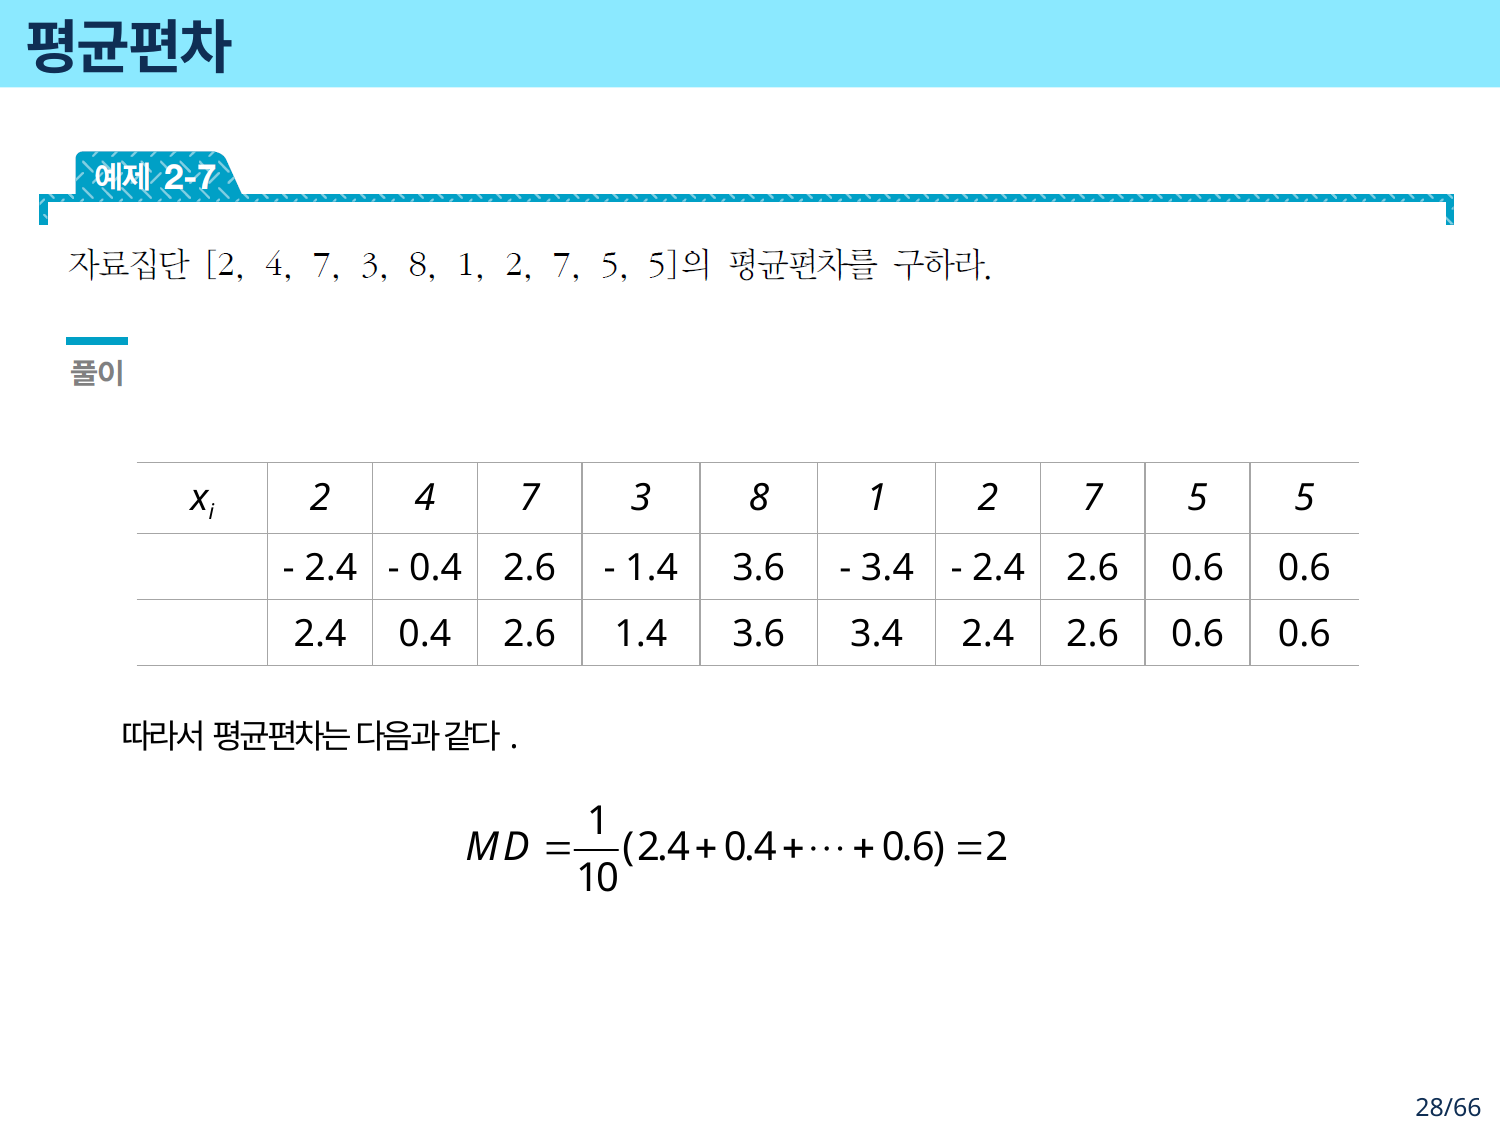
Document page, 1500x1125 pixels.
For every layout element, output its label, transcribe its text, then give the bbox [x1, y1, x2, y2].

table_cell 0.4 [373, 600, 477, 665]
table_header 8 [701, 463, 817, 533]
table_header 3 [583, 463, 699, 533]
table_cell 0.6 [1146, 534, 1249, 599]
text_box 따라서 평균편차는 다음과 같다. [106, 707, 1384, 763]
table_cell [137, 534, 267, 599]
table_cell 1.4 [583, 600, 699, 665]
table_cell - 3.4 [818, 534, 935, 599]
table_cell 0.6 [1146, 600, 1249, 665]
table_header xi [137, 463, 267, 533]
table_cell - 1.4 [583, 534, 699, 599]
table_cell 2.4 [936, 600, 1040, 665]
table_cell 0.6 [1251, 534, 1359, 599]
table_cell 3.4 [818, 600, 935, 665]
table_header 5 [1146, 463, 1249, 533]
table_cell - 2.4 [268, 534, 372, 599]
picture [24, 112, 1486, 388]
table_cell 3.6 [701, 600, 817, 665]
table_header 5 [1251, 463, 1359, 533]
table_cell [137, 600, 267, 665]
table_header 1 [818, 463, 935, 533]
table_header 4 [373, 463, 477, 533]
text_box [454, 789, 1016, 906]
table_cell 2.6 [1041, 600, 1144, 665]
table_header 2 [936, 463, 1040, 533]
table_header 7 [1041, 463, 1144, 533]
title 평균편차 [10, 5, 1288, 84]
table_cell 2.6 [478, 534, 581, 599]
table_cell 2.6 [1041, 534, 1144, 599]
table_cell 3.6 [701, 534, 817, 599]
table_header 7 [478, 463, 581, 533]
table_cell 2.4 [268, 600, 372, 665]
table_cell 0.6 [1251, 600, 1359, 665]
table_header 2 [268, 463, 372, 533]
table_cell - 2.4 [936, 534, 1040, 599]
table_cell - 0.4 [373, 534, 477, 599]
table_cell 2.6 [478, 600, 581, 665]
